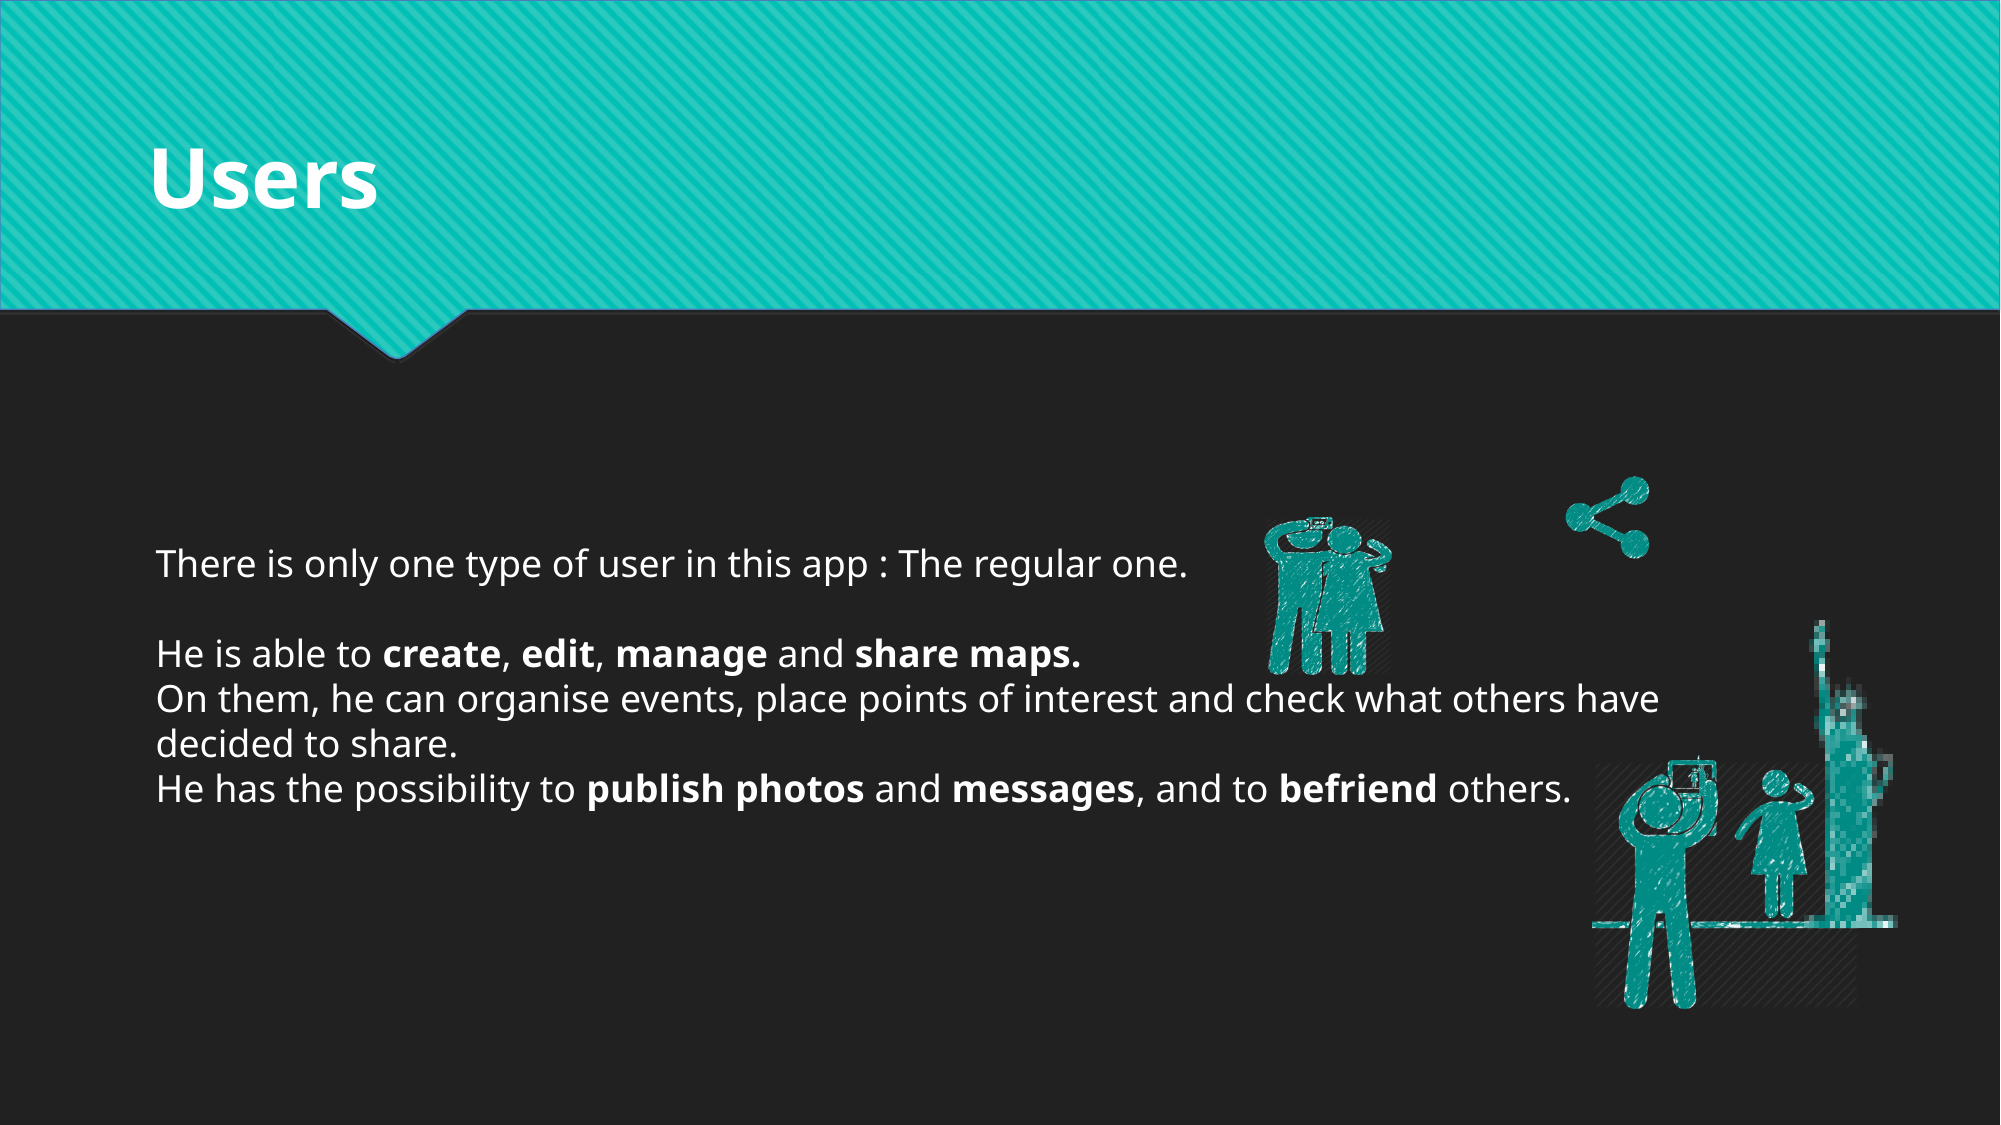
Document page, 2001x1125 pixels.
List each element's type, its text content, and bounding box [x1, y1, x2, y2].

text_box Users [132, 73, 1867, 233]
picture [1264, 517, 1392, 676]
picture [1551, 462, 1662, 573]
picture [1591, 620, 1978, 1009]
picture [1, 1, 1999, 357]
text_box There is only one type of user in this app : The regular one. He is able to create, edit, manage and share maps. On them, he can organise events, place points of interest and check what others have decided to share. He has the possibility to publish photos and messages, and to befriend others. [140, 376, 1872, 973]
